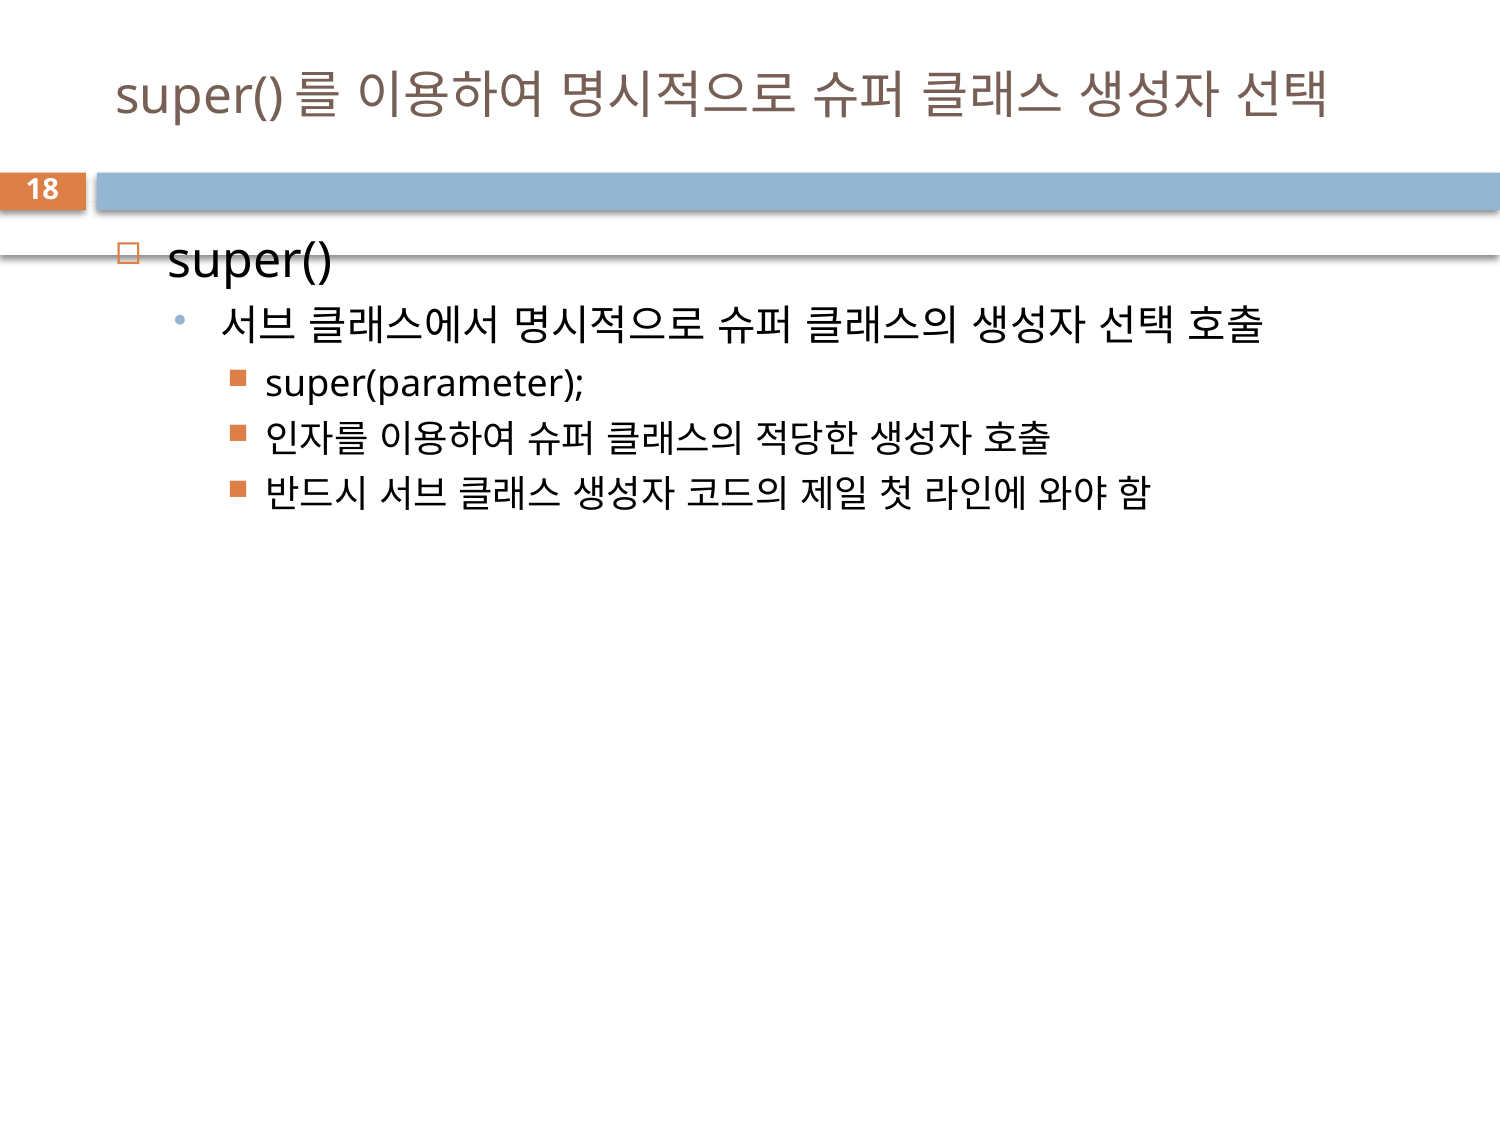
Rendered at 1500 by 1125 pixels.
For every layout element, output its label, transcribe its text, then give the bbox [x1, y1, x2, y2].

title super()를 이용하여 명시적으로 슈퍼 클래스 생성자 선택 [100, 37, 1438, 149]
slide_number 18 [0, 170, 87, 211]
list super() 서브 클래스에서 명시적으로 슈퍼 클래스의 생성자 선택 호출 super(parameter); 인자를 이용하여 슈퍼 클래스의 적당한 생성자 호출 반드시 서브 클래스 생성자 코드의 제일 첫 라인에 와야 함 [100, 219, 1438, 1047]
